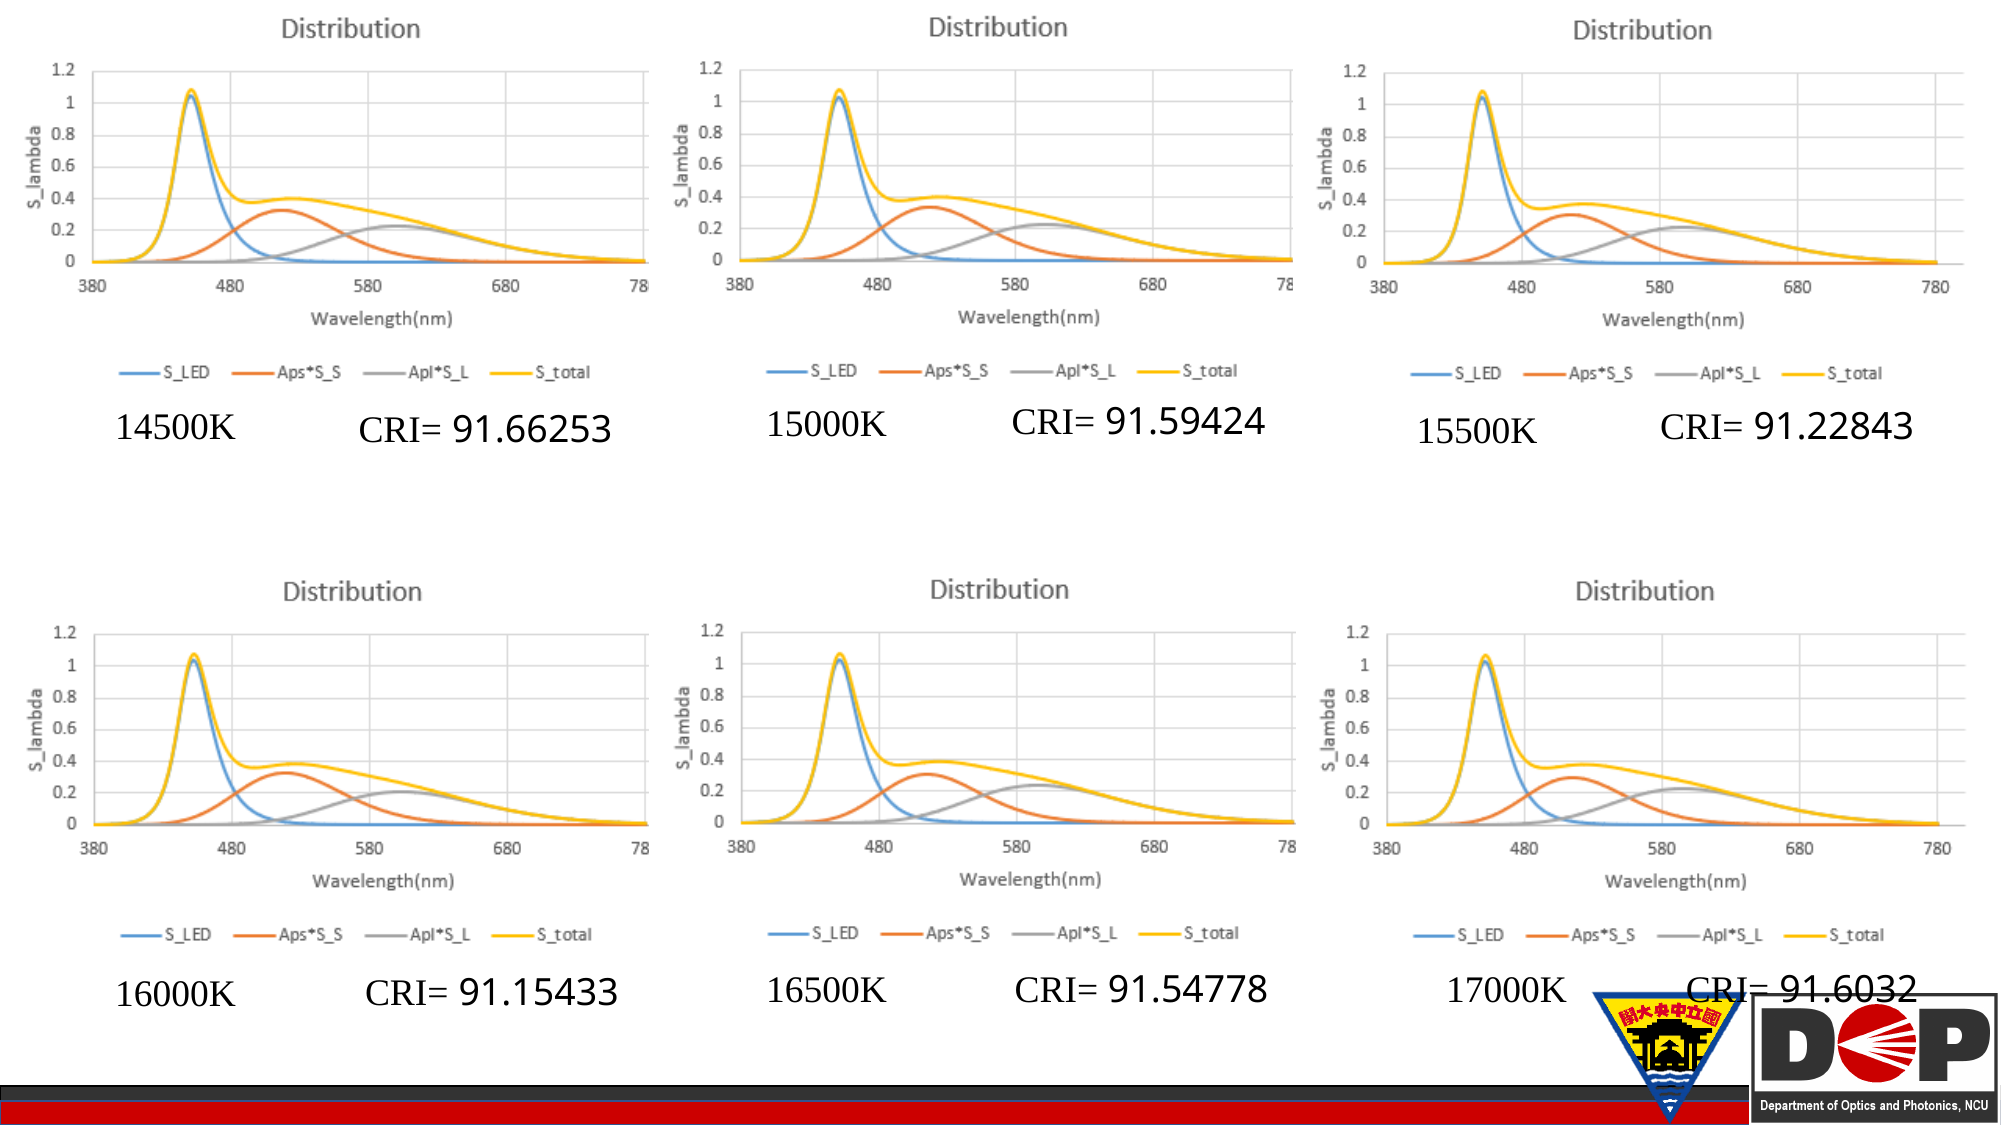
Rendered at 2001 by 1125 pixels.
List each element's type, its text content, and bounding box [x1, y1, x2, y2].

text_box 16500K [751, 958, 912, 1018]
text_box CRI= 91.59424 [996, 402, 1305, 450]
text_box 14500K [100, 402, 261, 455]
text_box 15000K [751, 402, 912, 452]
text_box 15500K [1401, 404, 1562, 459]
text_box CRI= 91.54778 [999, 958, 1308, 1018]
text_box 16000K [100, 961, 261, 1021]
text_box 17000K [1431, 960, 1592, 1018]
text_box CRI= 91.15433 [350, 960, 658, 1020]
picture [0, 0, 1996, 404]
text_box CRI= 91.66253 [343, 402, 652, 458]
text_box CRI= 91.22843 [1645, 404, 1954, 455]
text_box CRI= 91.6032 [1671, 960, 1979, 1018]
picture [0, 562, 2000, 1125]
